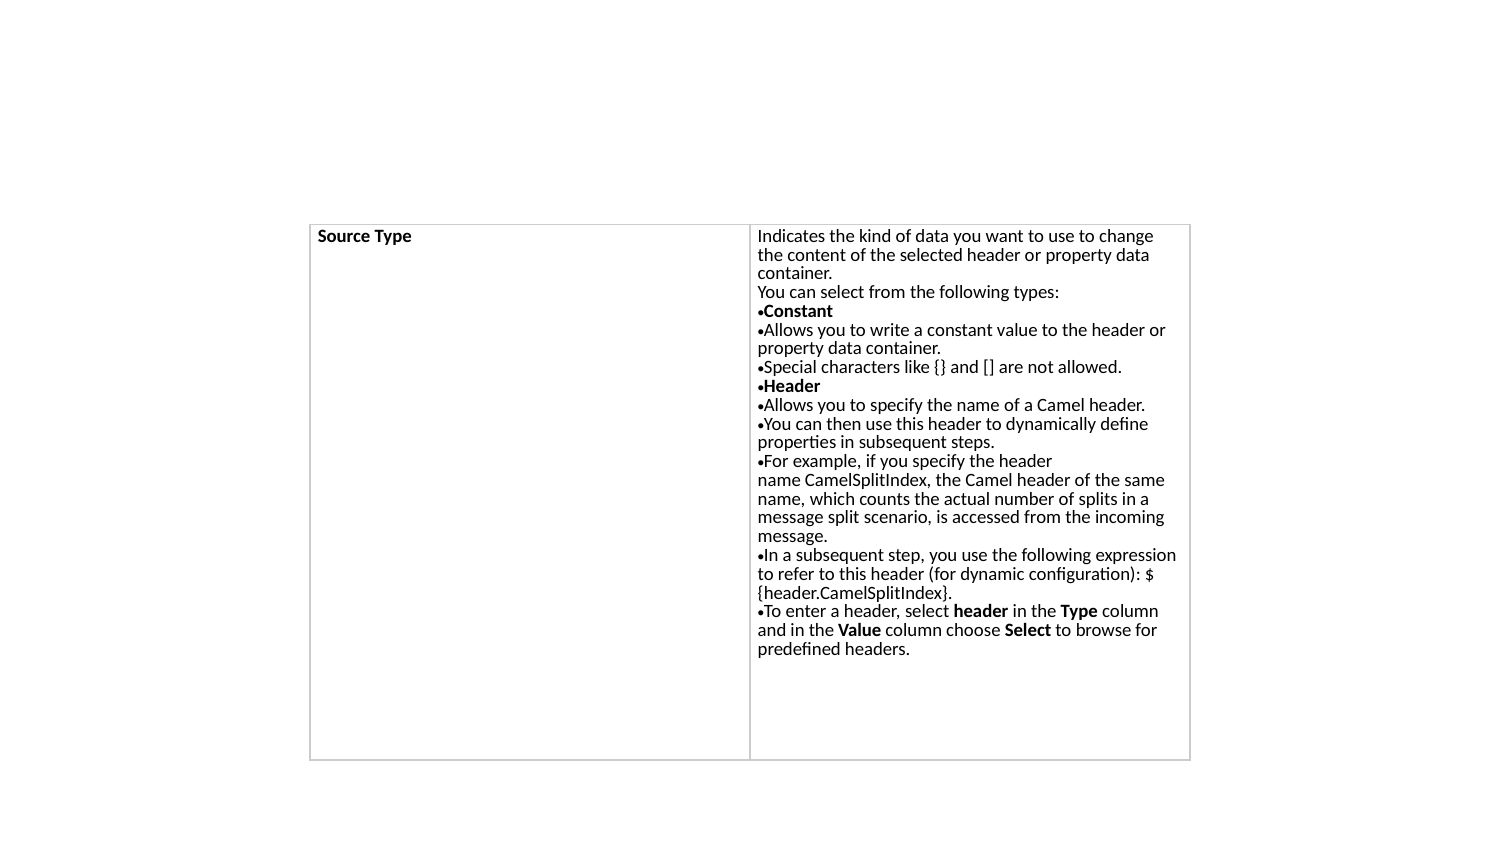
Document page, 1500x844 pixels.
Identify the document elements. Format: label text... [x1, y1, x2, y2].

table_header Indicates the kind of data you want to use to change the content of the selected header or property data container. You can select from the following types: Constant Allows you to write a constant value to the header or property data container. Special characters like {} and [] are not allowed. Header Allows you to specify the name of a Camel header. You can then use this header to dynamically define properties in subsequent steps. For example, if you specify the header name CamelSplitIndex, the Camel header of the same name, which counts the actual number of splits in a message split scenario, is accessed from the incoming message. In a subsequent step, you use the following expression to refer to this header (for dynamic configuration): ${header.CamelSplitIndex}. To enter a header, select header in the Type column and in the Value column choose Select to browse for predefined headers. [751, 225, 1189, 759]
table_header Source Type [311, 225, 749, 759]
